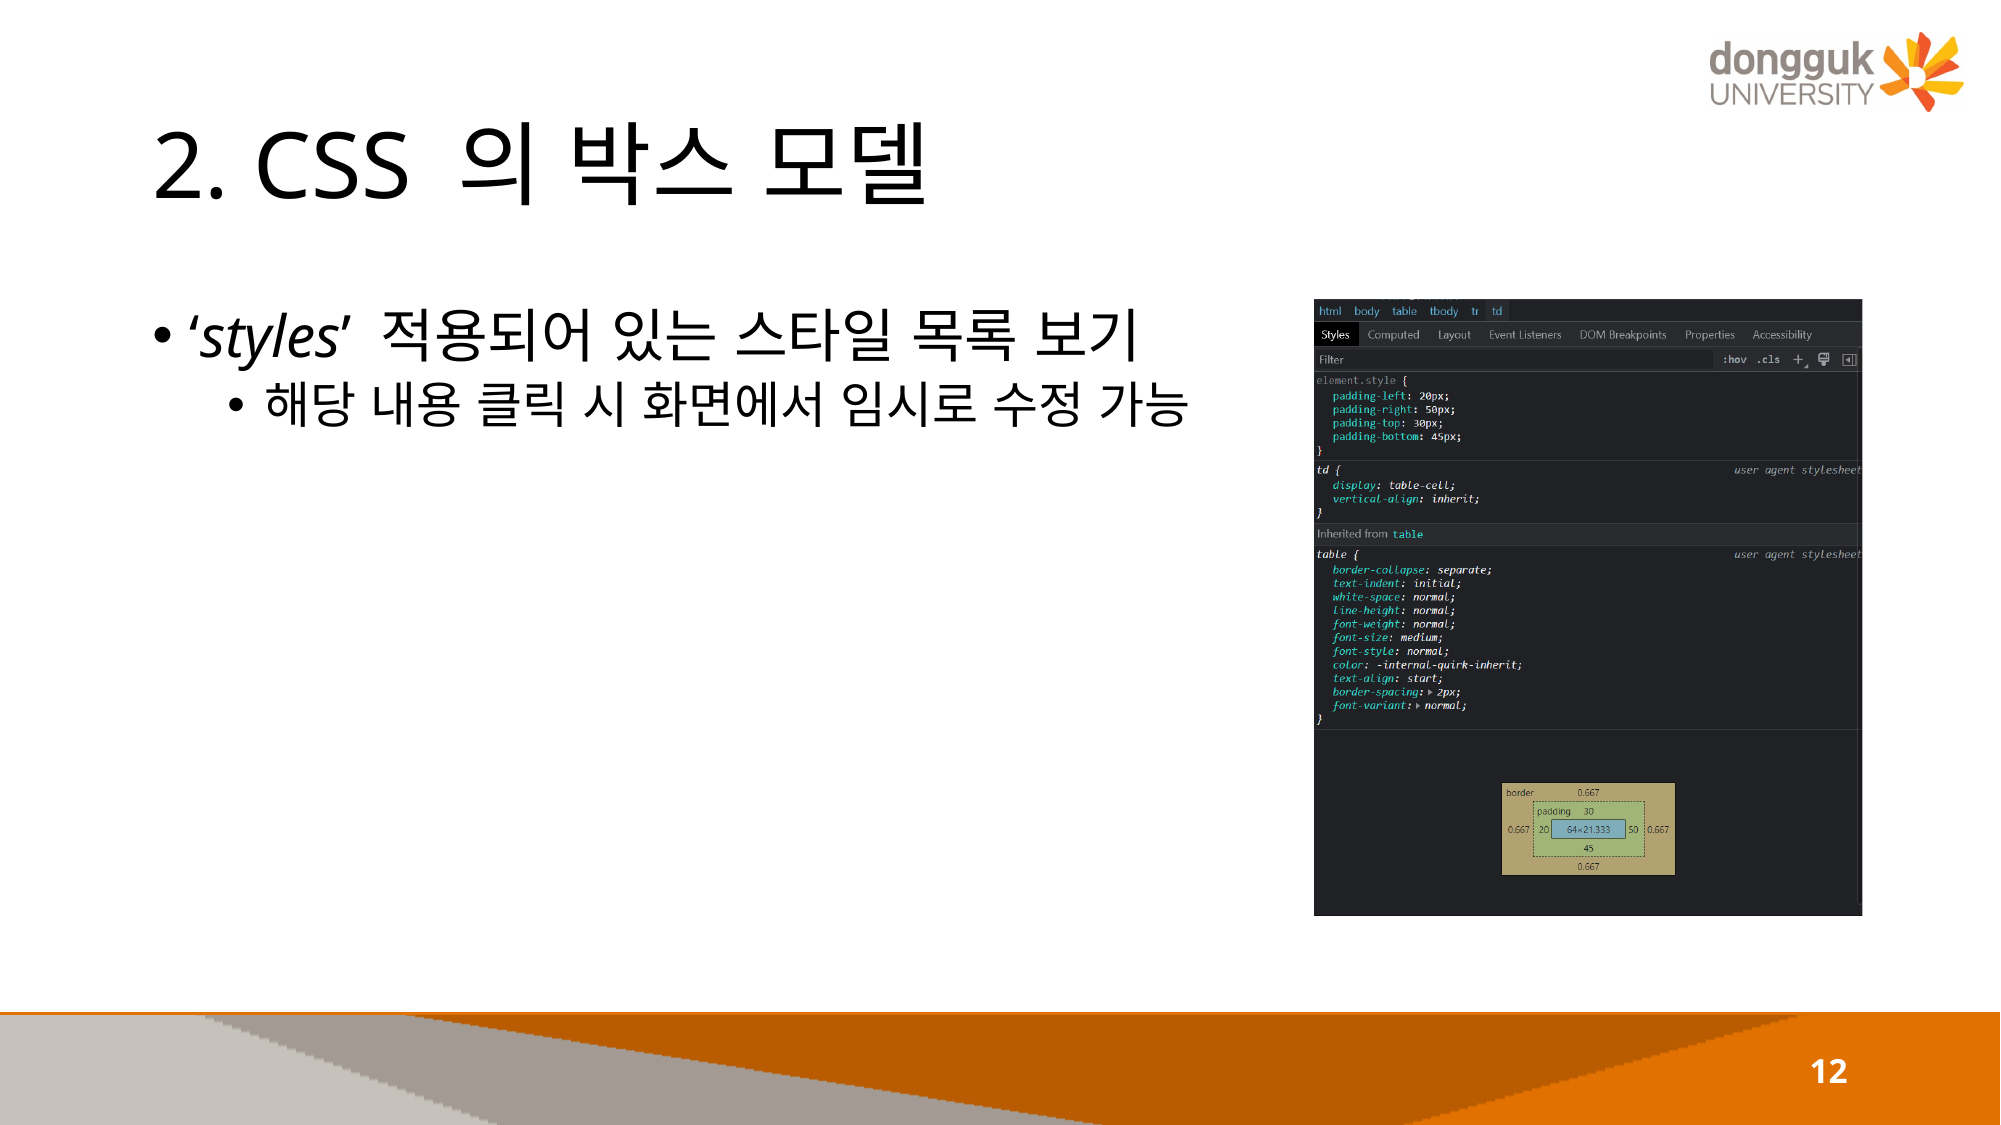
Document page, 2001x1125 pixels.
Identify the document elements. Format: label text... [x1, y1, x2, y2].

slide_number 12 [1412, 1042, 1863, 1103]
picture [0, 1015, 2000, 1125]
list ‘styles’ 적용되어 있는 스타일 목록 보기 해당 내용 클릭 시 화면에서 임시로 수정 가능 [137, 299, 1863, 1014]
picture [1710, 32, 1964, 112]
picture [1314, 299, 1863, 916]
title 2. CSS 의 박스 모델 [137, 59, 1863, 278]
